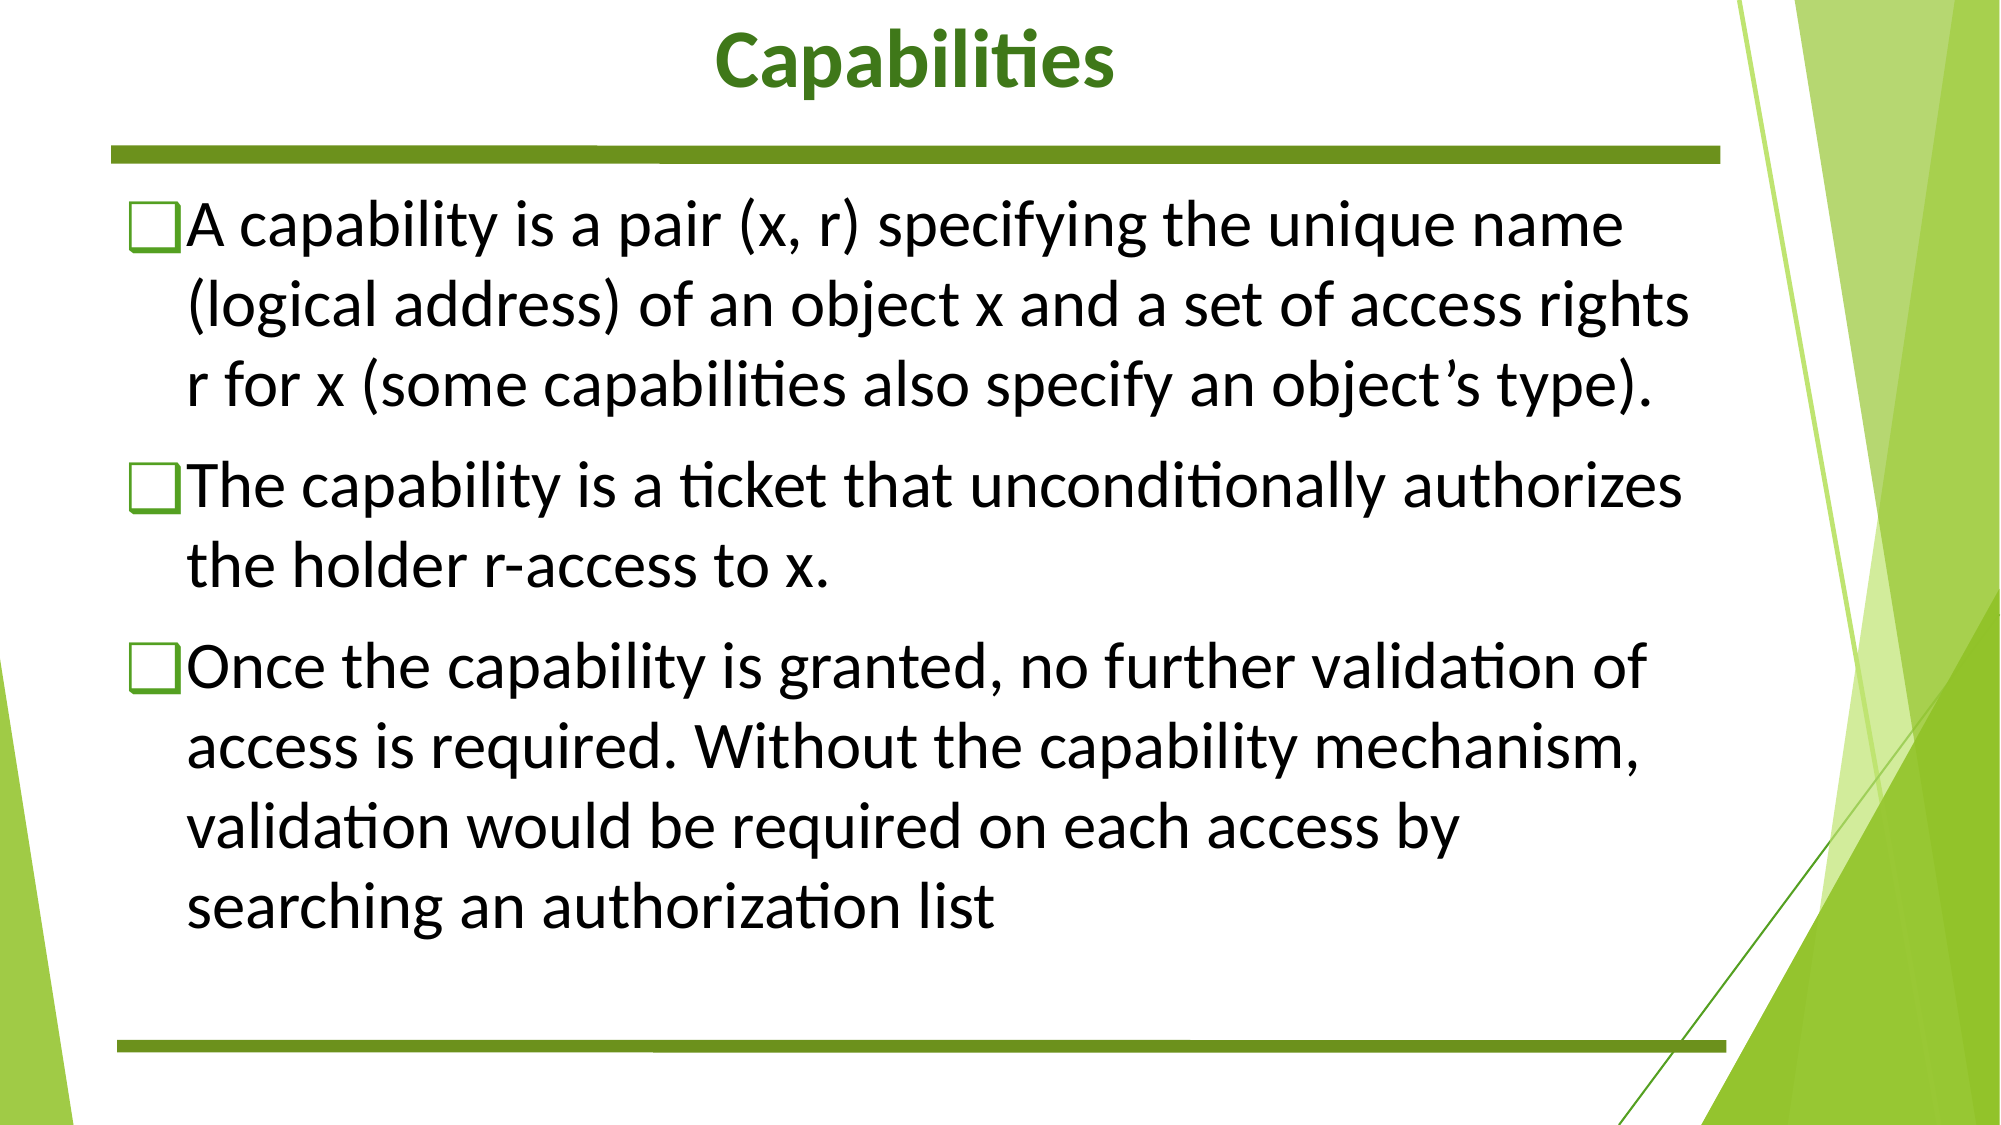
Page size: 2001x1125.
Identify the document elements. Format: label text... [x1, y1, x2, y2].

title Capabilities [111, 3, 1721, 155]
list A capability is a pair (x, r) specifying the unique name (logical address) of an object x and a set of access rights r for x (some capabilities also specify an object’s type). The capability is a ticket that unconditionally authorizes the holder r-access to x. Once the capability is granted, no further validation of access is required. Without the capability mechanism, validation would be required on each access by searching an authorization list [111, 180, 1721, 1034]
